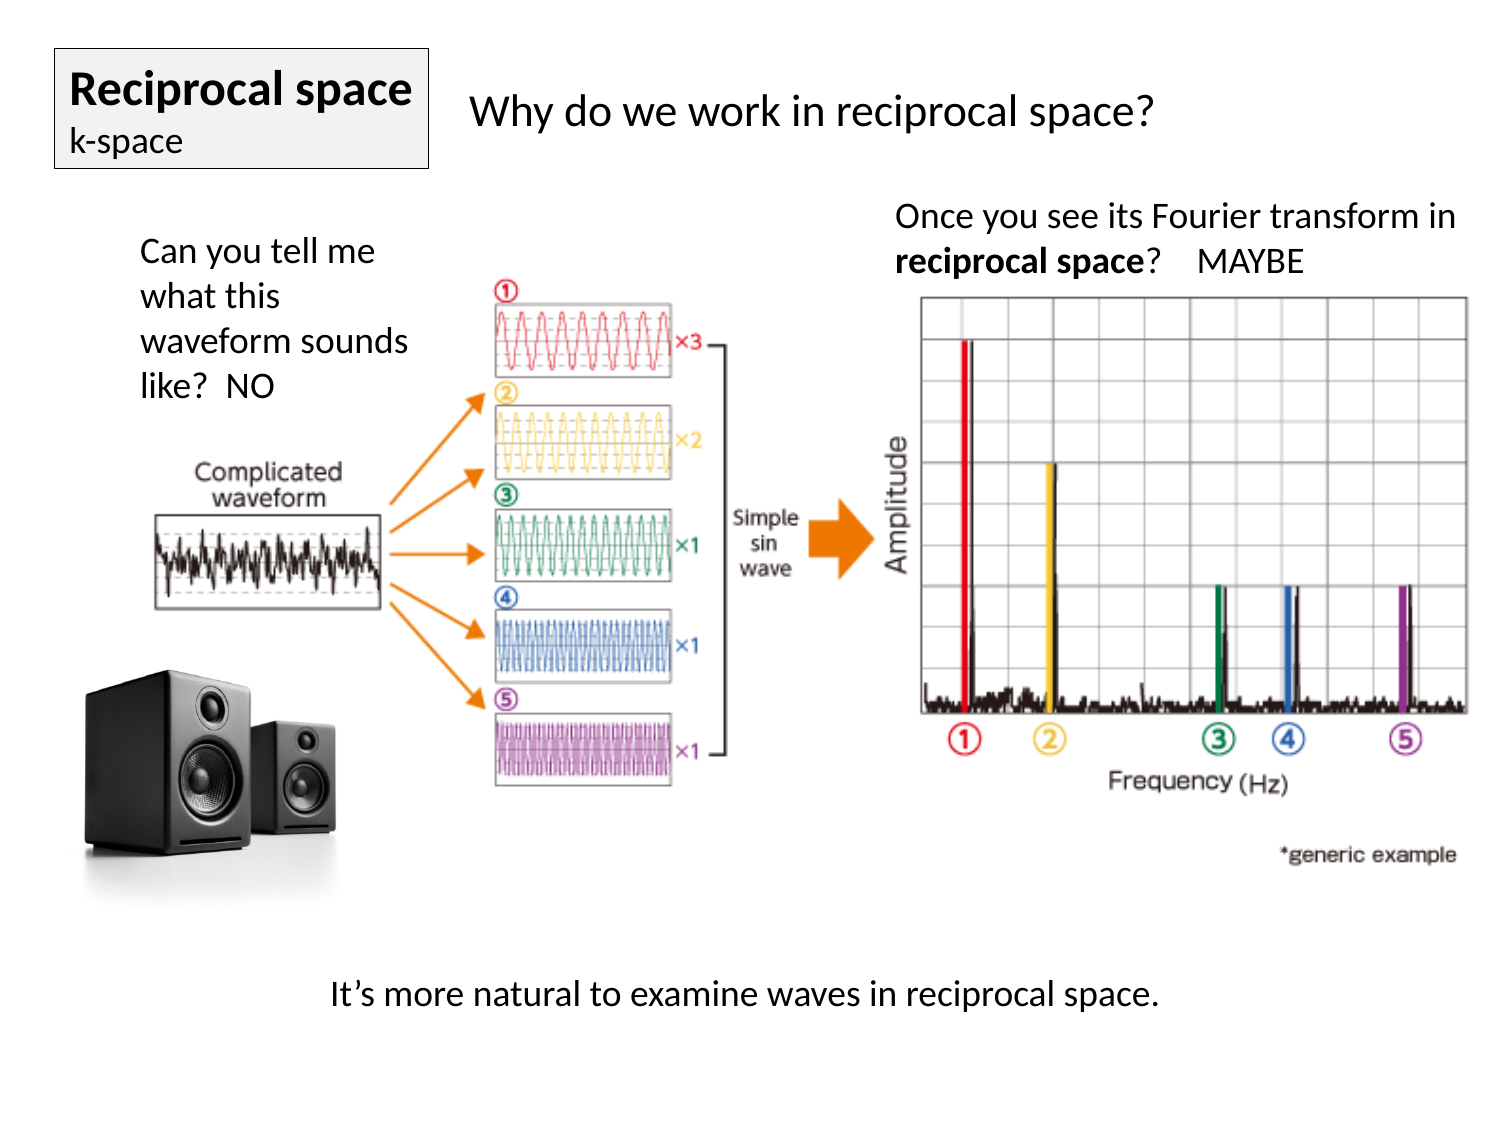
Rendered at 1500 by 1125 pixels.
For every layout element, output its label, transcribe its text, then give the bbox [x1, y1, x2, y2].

text_box Can you tell me what this waveform sounds like? NO [125, 218, 454, 414]
text_box Reciprocal space k-space [54, 48, 429, 169]
text_box Once you see its Fourier transform in reciprocal space? MAYBE [880, 184, 1500, 289]
picture [69, 267, 1475, 917]
text_box Why do we work in reciprocal space? [454, 73, 1172, 144]
text_box It’s more natural to examine waves in reciprocal space. [315, 961, 1185, 1021]
